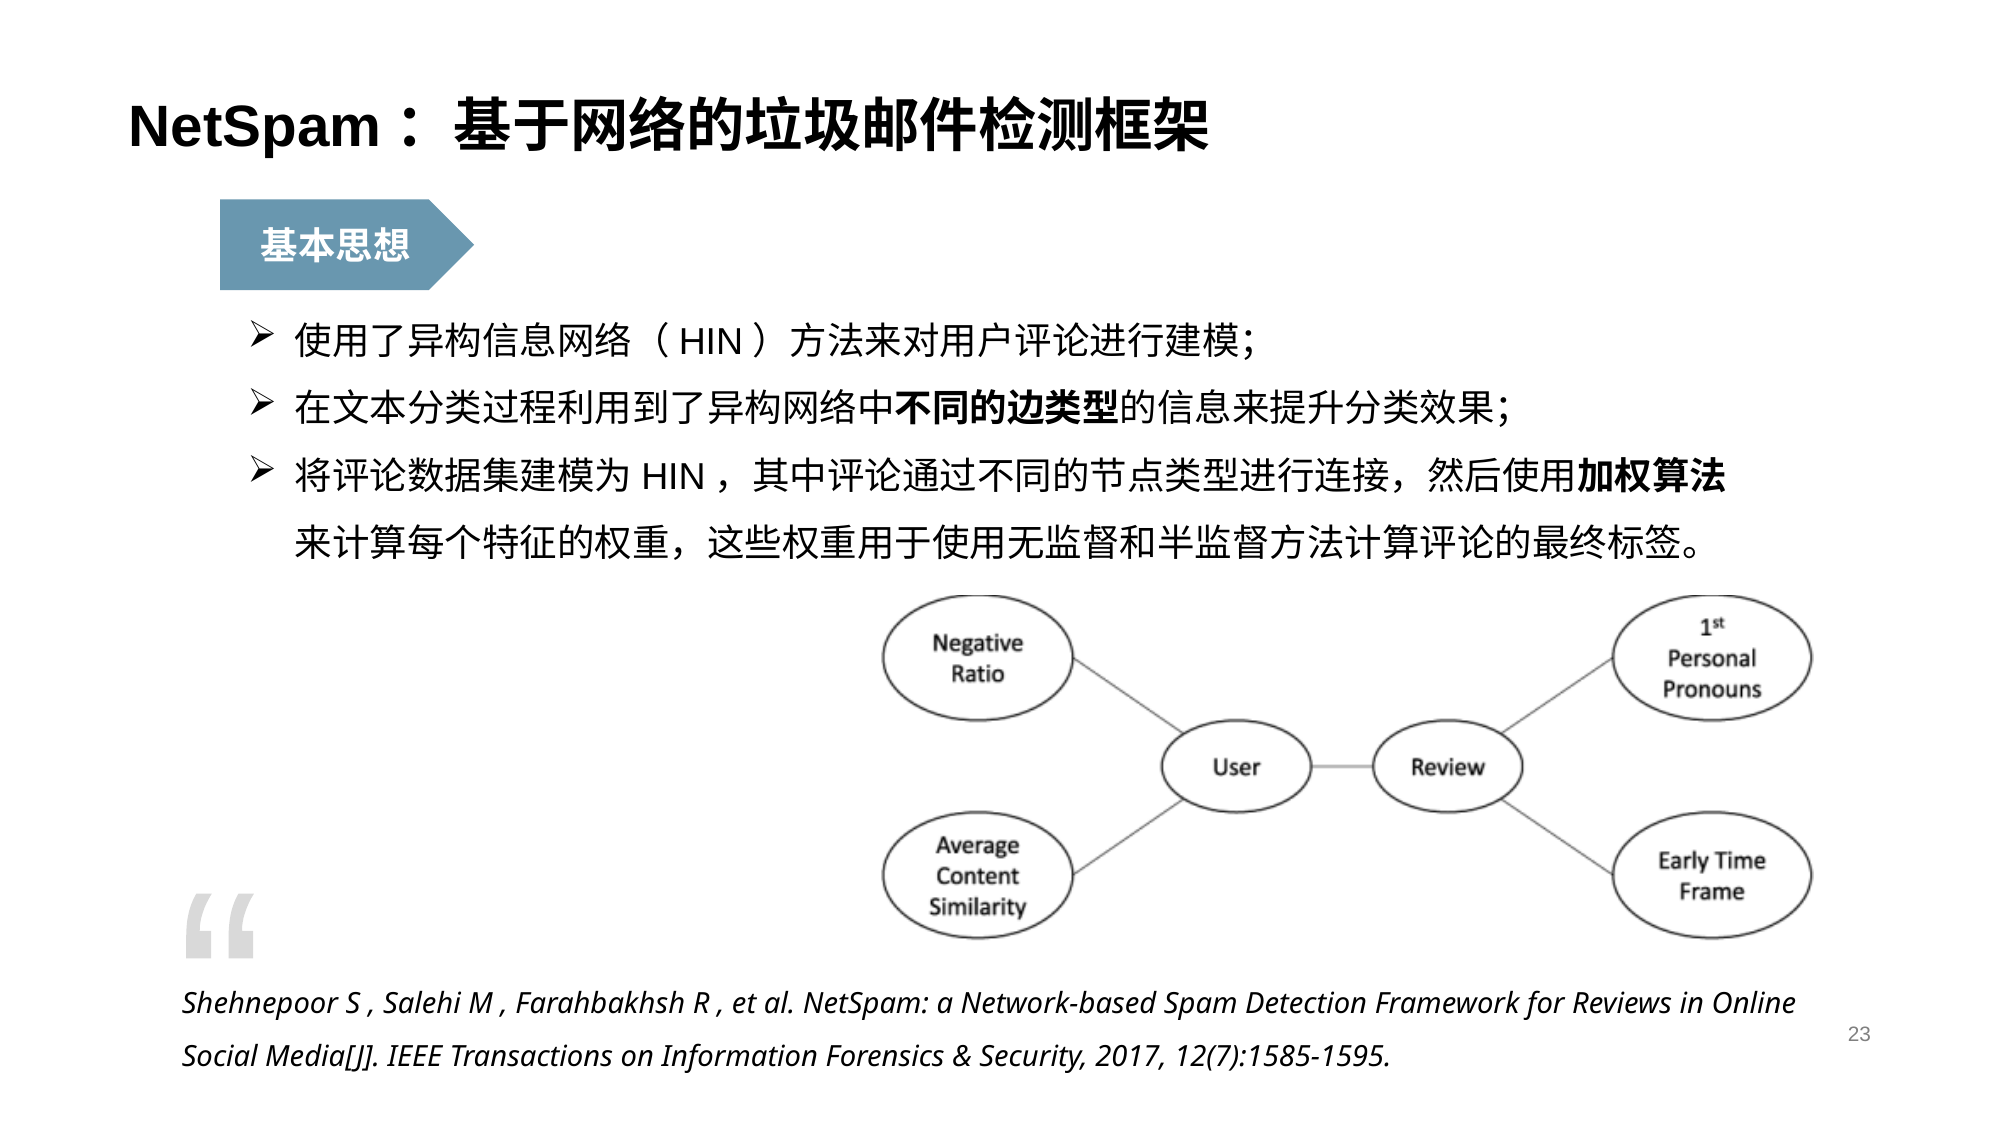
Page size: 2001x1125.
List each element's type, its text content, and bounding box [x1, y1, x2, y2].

picture [880, 595, 1814, 942]
text_box 使用了异构信息网络（HIN）方法来对用户评论进行建模； 在文本分类过程利用到了异构网络中不同的边类型的信息来提升分类效果； 将评论数据集建模为HIN，其中评论通过不同的节点类型进行连接，然后使用加权算法来计算每个特征的权重，这些权重用于使用无监督和半监督方法计算评论的最终标签。 [233, 286, 1767, 572]
slide_number 23 [1813, 1016, 1886, 1051]
text_box 基本思想 [220, 199, 475, 291]
title NetSpam：基于网络的垃圾邮件检测框架 [114, 12, 1886, 167]
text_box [167, 893, 1813, 1083]
